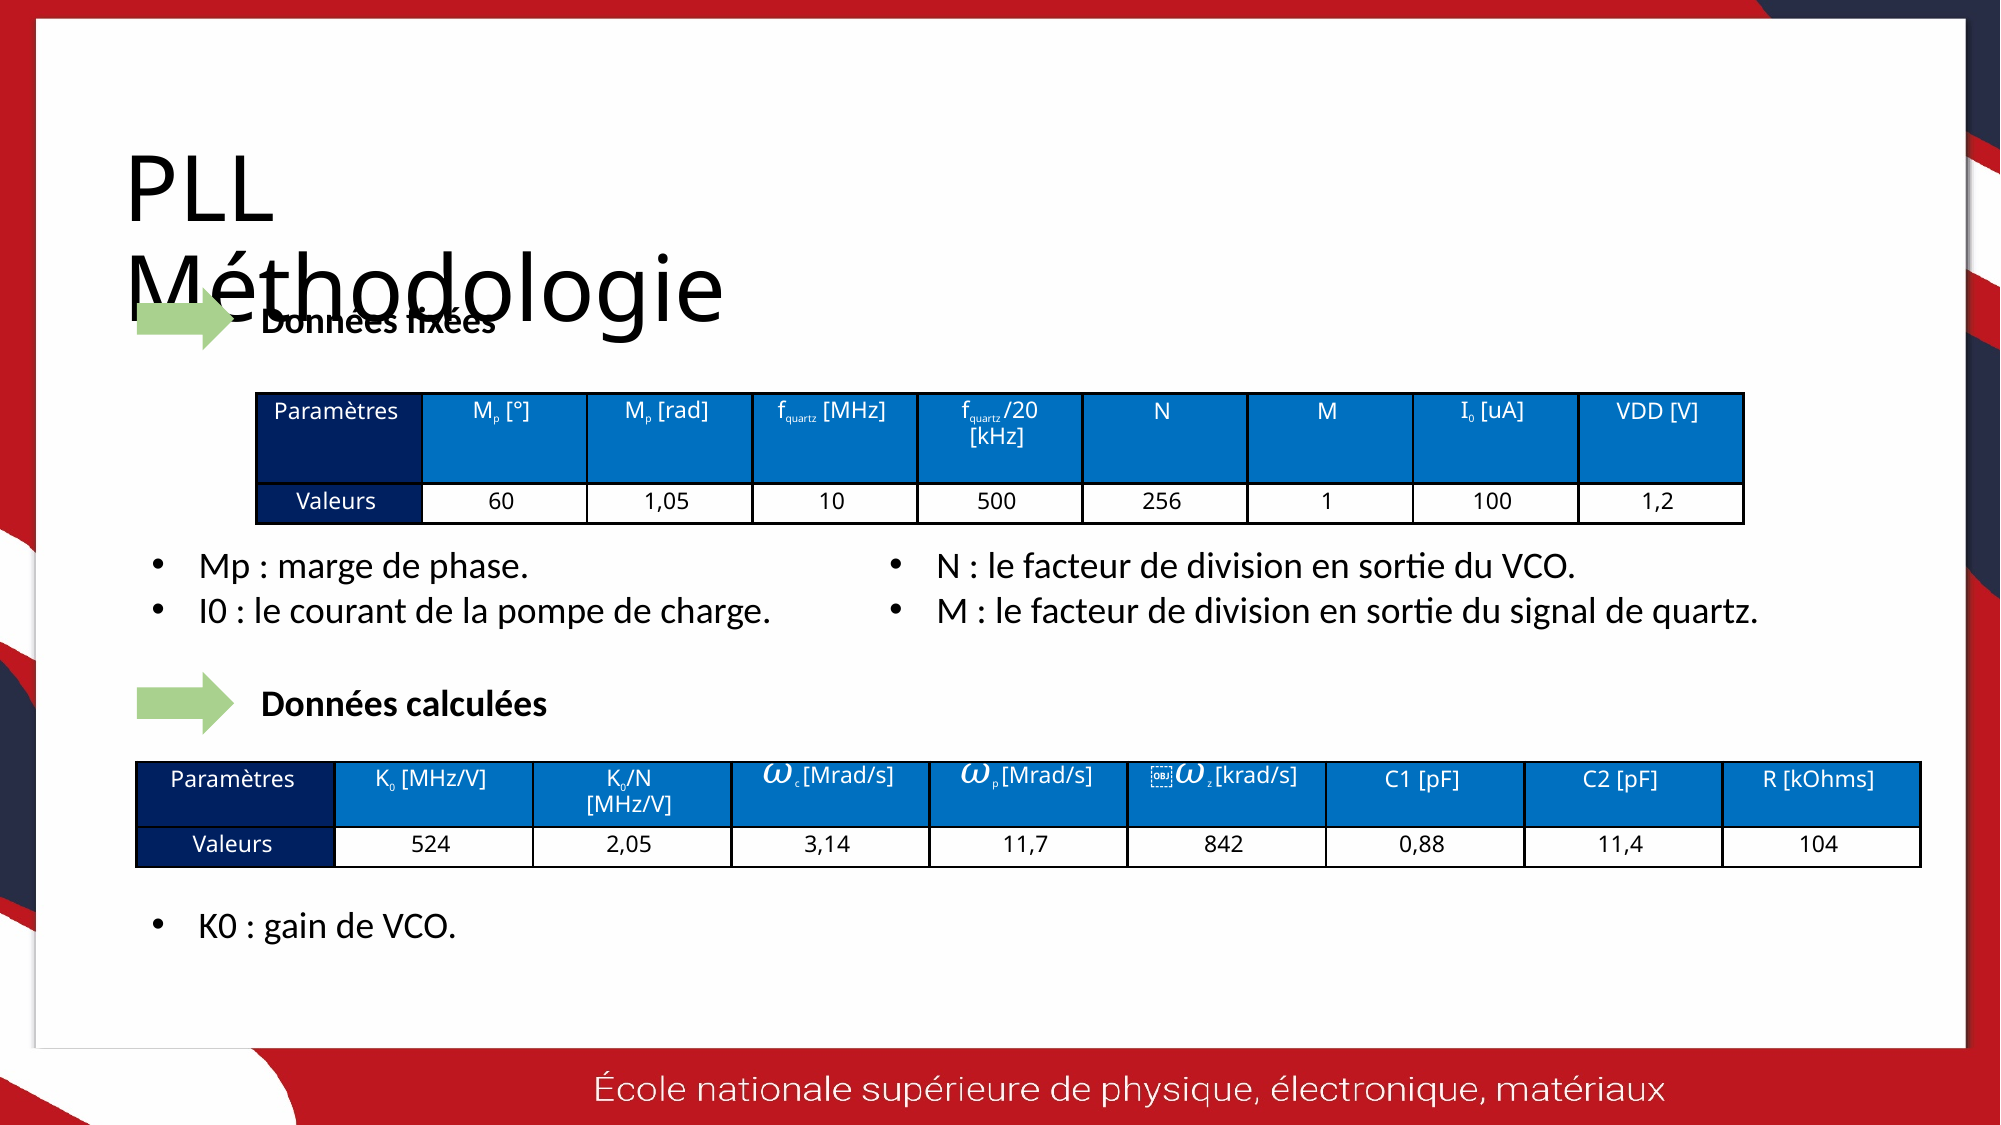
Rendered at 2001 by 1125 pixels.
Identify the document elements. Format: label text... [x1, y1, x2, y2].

table_header Mp [°] [423, 395, 586, 482]
text_box Mp : marge de phase. I0 : le courant de la pompe de charge. [136, 533, 874, 639]
table_header ￼𝜔z [krad/s] [1129, 763, 1325, 826]
table_header Paramètres [258, 395, 421, 482]
table_cell 3,14 [733, 828, 928, 866]
table_header Paramètres [138, 763, 333, 826]
picture [0, 0, 2000, 1125]
table_cell 11,7 [931, 828, 1126, 866]
table_cell 524 [336, 828, 532, 866]
table_header R [kOhms] [1724, 763, 1919, 826]
table_cell 2,05 [534, 828, 730, 866]
table_cell 100 [1414, 485, 1577, 522]
table_header C1 [pF] [1327, 763, 1523, 826]
table_cell Valeurs [138, 828, 333, 866]
table_header K0 [MHz/V] [336, 763, 532, 826]
table_header C2 [pF] [1526, 763, 1721, 826]
table_cell 1,05 [588, 485, 751, 522]
table_cell 10 [754, 485, 916, 522]
table_cell 256 [1084, 485, 1246, 522]
table_header fquartz [MHz] [754, 395, 916, 482]
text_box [136, 671, 655, 735]
table_cell Valeurs [258, 485, 421, 522]
text_box N : le facteur de division en sortie du VCO. M : le facteur de division en sortie du signal de quartz. [874, 533, 1836, 639]
table_cell 11,4 [1526, 828, 1721, 866]
title PLL Méthodologie [108, 135, 1834, 353]
table_cell 1 [1249, 485, 1412, 522]
table_header Mp [rad] [588, 395, 751, 482]
text_box K0 : gain de VCO. [136, 893, 800, 954]
table_header 𝜔p [Mrad/s] [931, 763, 1126, 826]
table_cell 842 [1129, 828, 1325, 866]
table_header M [1249, 395, 1412, 482]
table_cell 500 [919, 485, 1081, 522]
slide_number 55 [1412, 1042, 1863, 1103]
table_header VDD [V] [1580, 395, 1742, 482]
table_header fquartz /20 [kHz] [919, 395, 1081, 482]
table_header I0 [uA] [1414, 395, 1577, 482]
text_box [136, 287, 624, 351]
table_header K0/N [MHz/V] [534, 763, 730, 826]
table_header 𝜔c [Mrad/s] [733, 763, 928, 826]
table_cell 60 [423, 485, 586, 522]
table_cell 1,2 [1580, 485, 1742, 522]
table_header N [1084, 395, 1246, 482]
table_cell 0,88 [1327, 828, 1523, 866]
table_cell 104 [1724, 828, 1919, 866]
